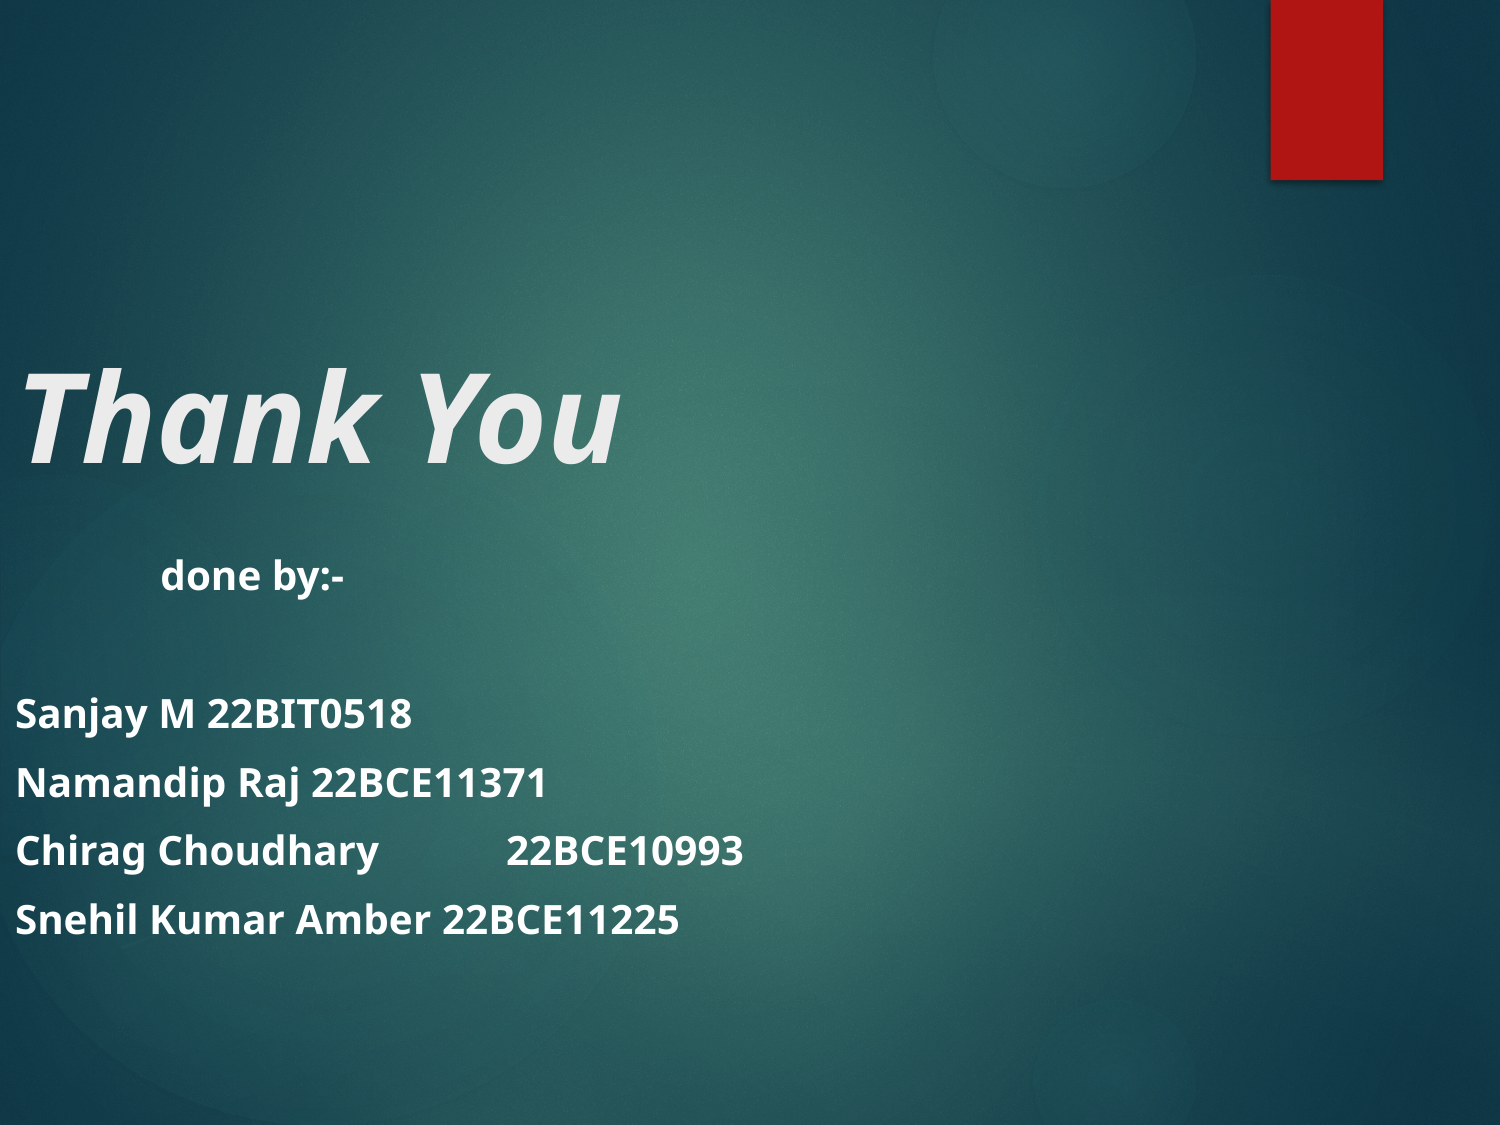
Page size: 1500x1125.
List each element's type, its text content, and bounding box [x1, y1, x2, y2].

title Thank You [0, 74, 1158, 304]
list done by:- Sanjay M 22BIT0518 Namandip Raj 22BCE11371 Chirag Choudhary 22BCE10993 Snehil Kumar Amber 22BCE11225 [0, 336, 1101, 1025]
